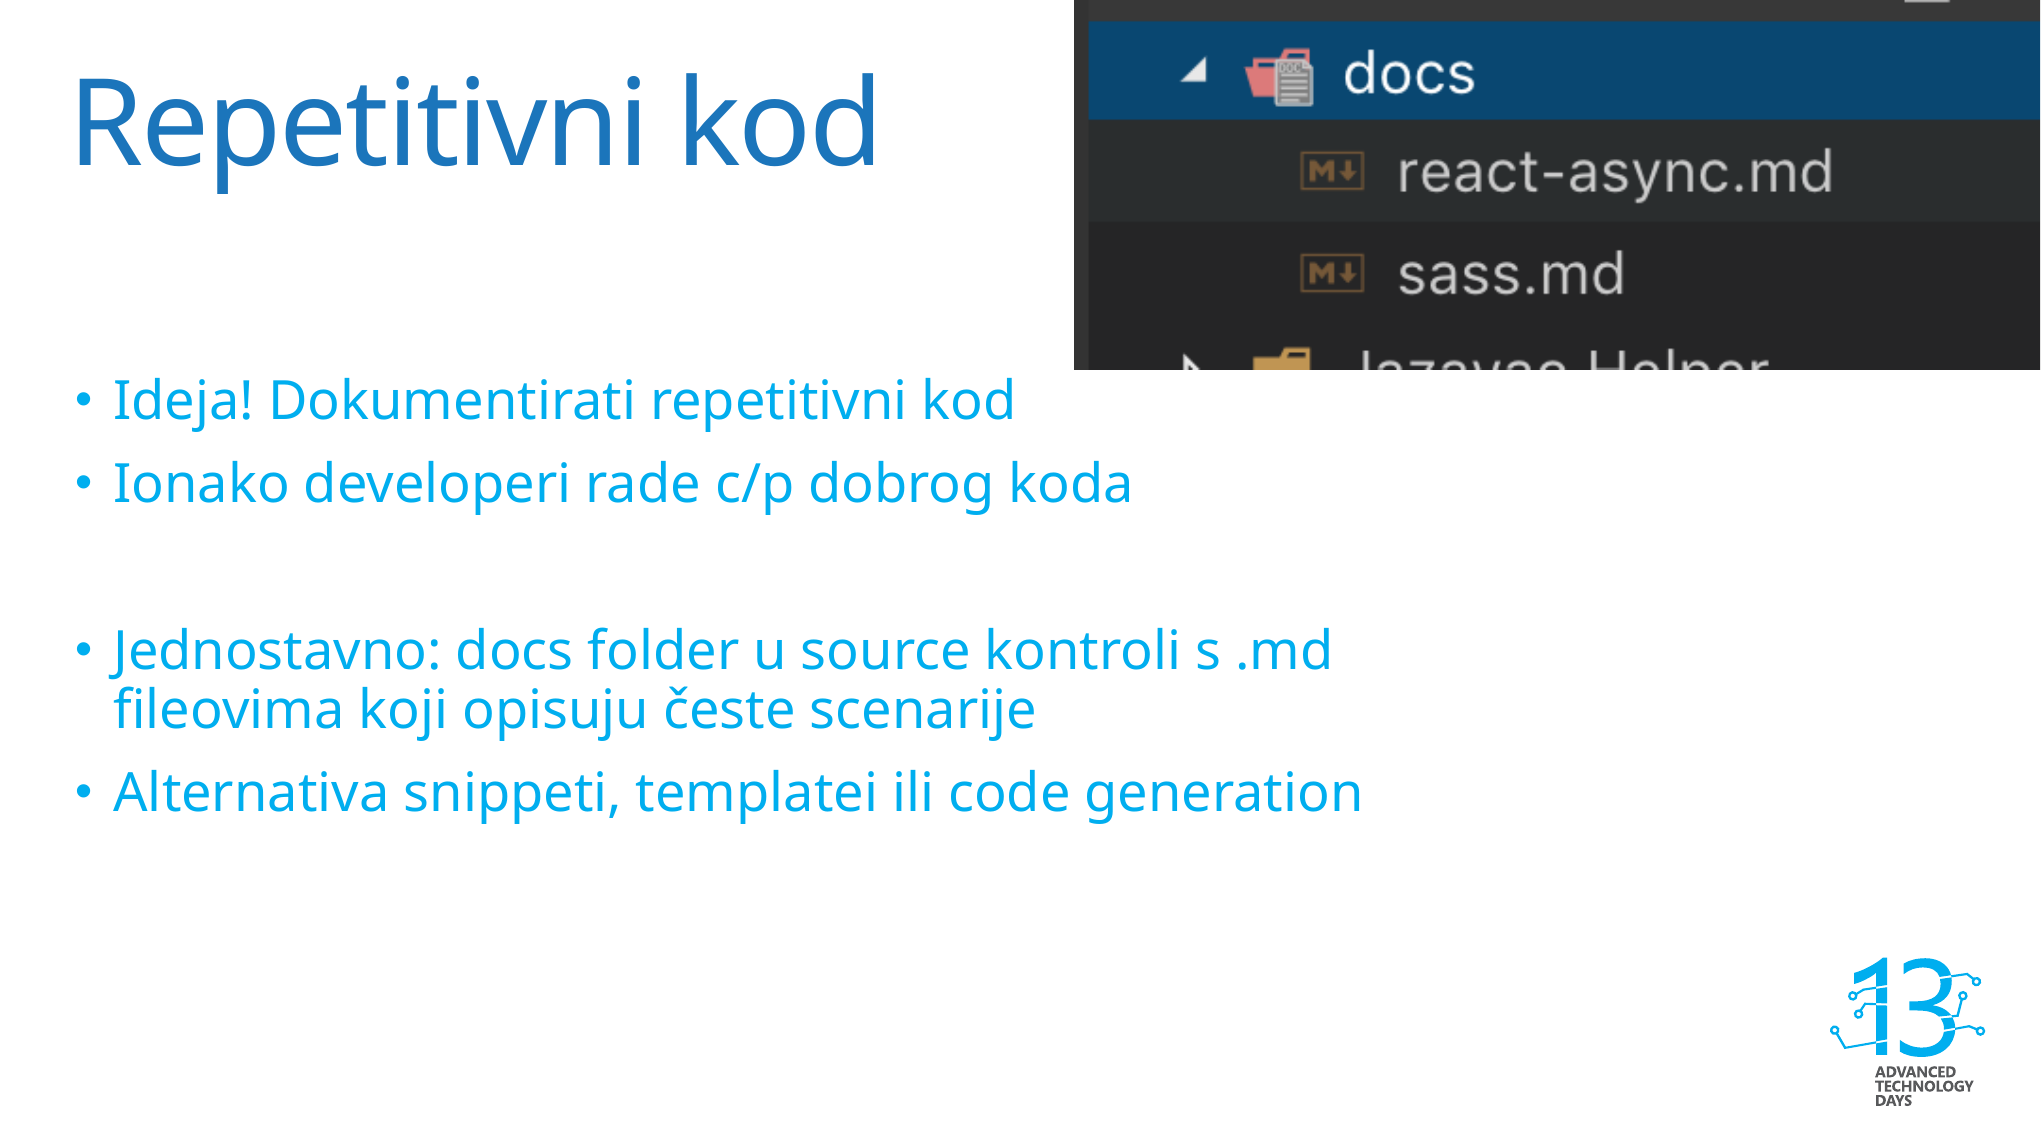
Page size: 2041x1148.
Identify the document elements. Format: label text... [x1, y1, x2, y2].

picture [1074, 0, 2041, 370]
title Repetitivni kod [45, 43, 1074, 224]
list Ideja! Dokumentirati repetitivni kod Ionako developeri rade c/p dobrog koda Jednostavno: docs folder u source kontroli s .md fileovima koji opisuju česte scenarije Alternativa snippeti, templatei ili code generation [45, 348, 1546, 1019]
